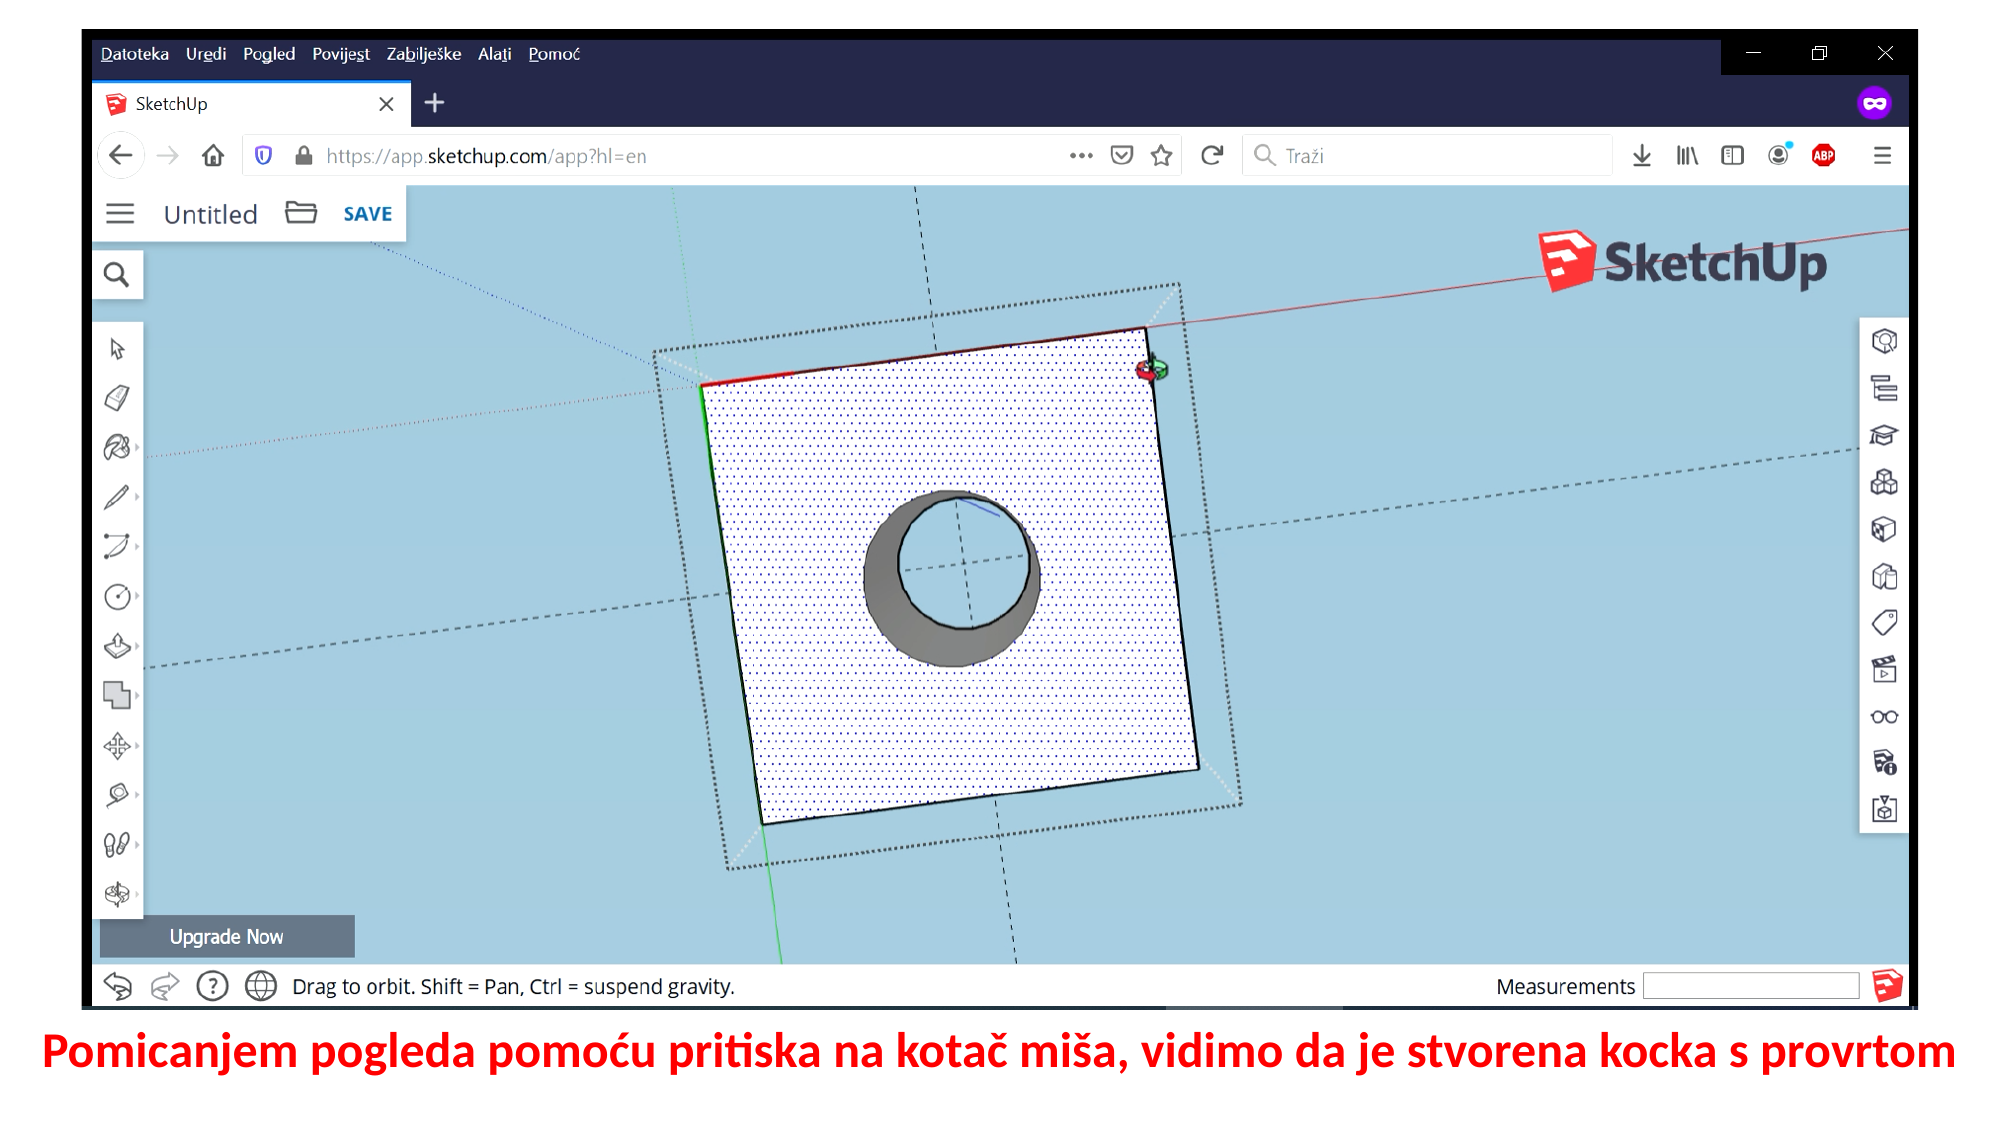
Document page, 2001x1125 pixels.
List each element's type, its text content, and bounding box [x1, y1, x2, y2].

picture [81, 29, 1919, 1011]
text_box Pomicanjem pogleda pomoću pritiska na kotač miša, vidimo da je stvorena kocka s provrtom [0, 1009, 2000, 1086]
